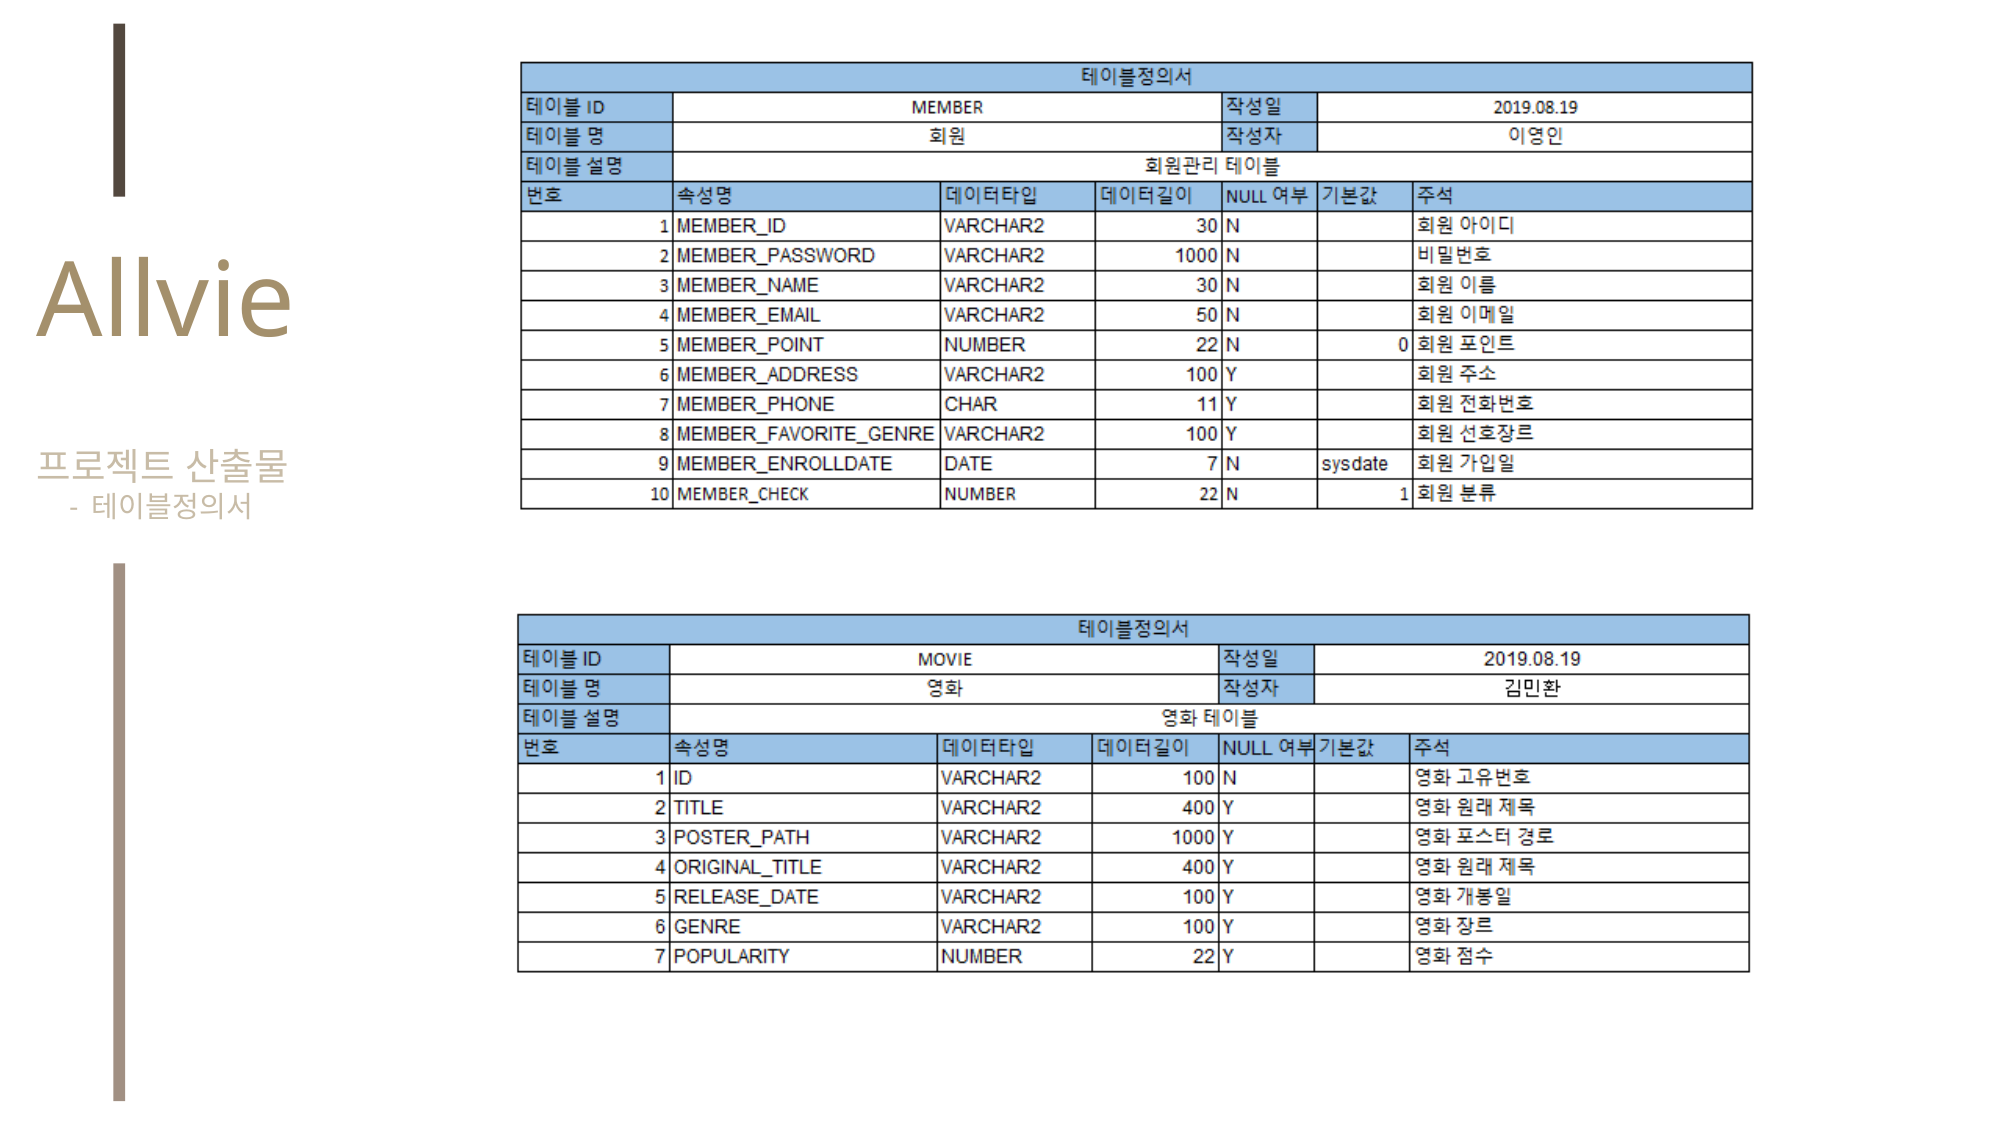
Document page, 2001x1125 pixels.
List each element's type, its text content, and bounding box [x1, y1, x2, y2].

text_box 프로젝트 산출물 - 테이블정의서 [22, 491, 364, 531]
picture [505, 597, 1769, 991]
text_box [112, 562, 126, 1102]
text_box Allvie [21, 225, 479, 491]
text_box [112, 23, 126, 198]
picture [505, 48, 1769, 527]
